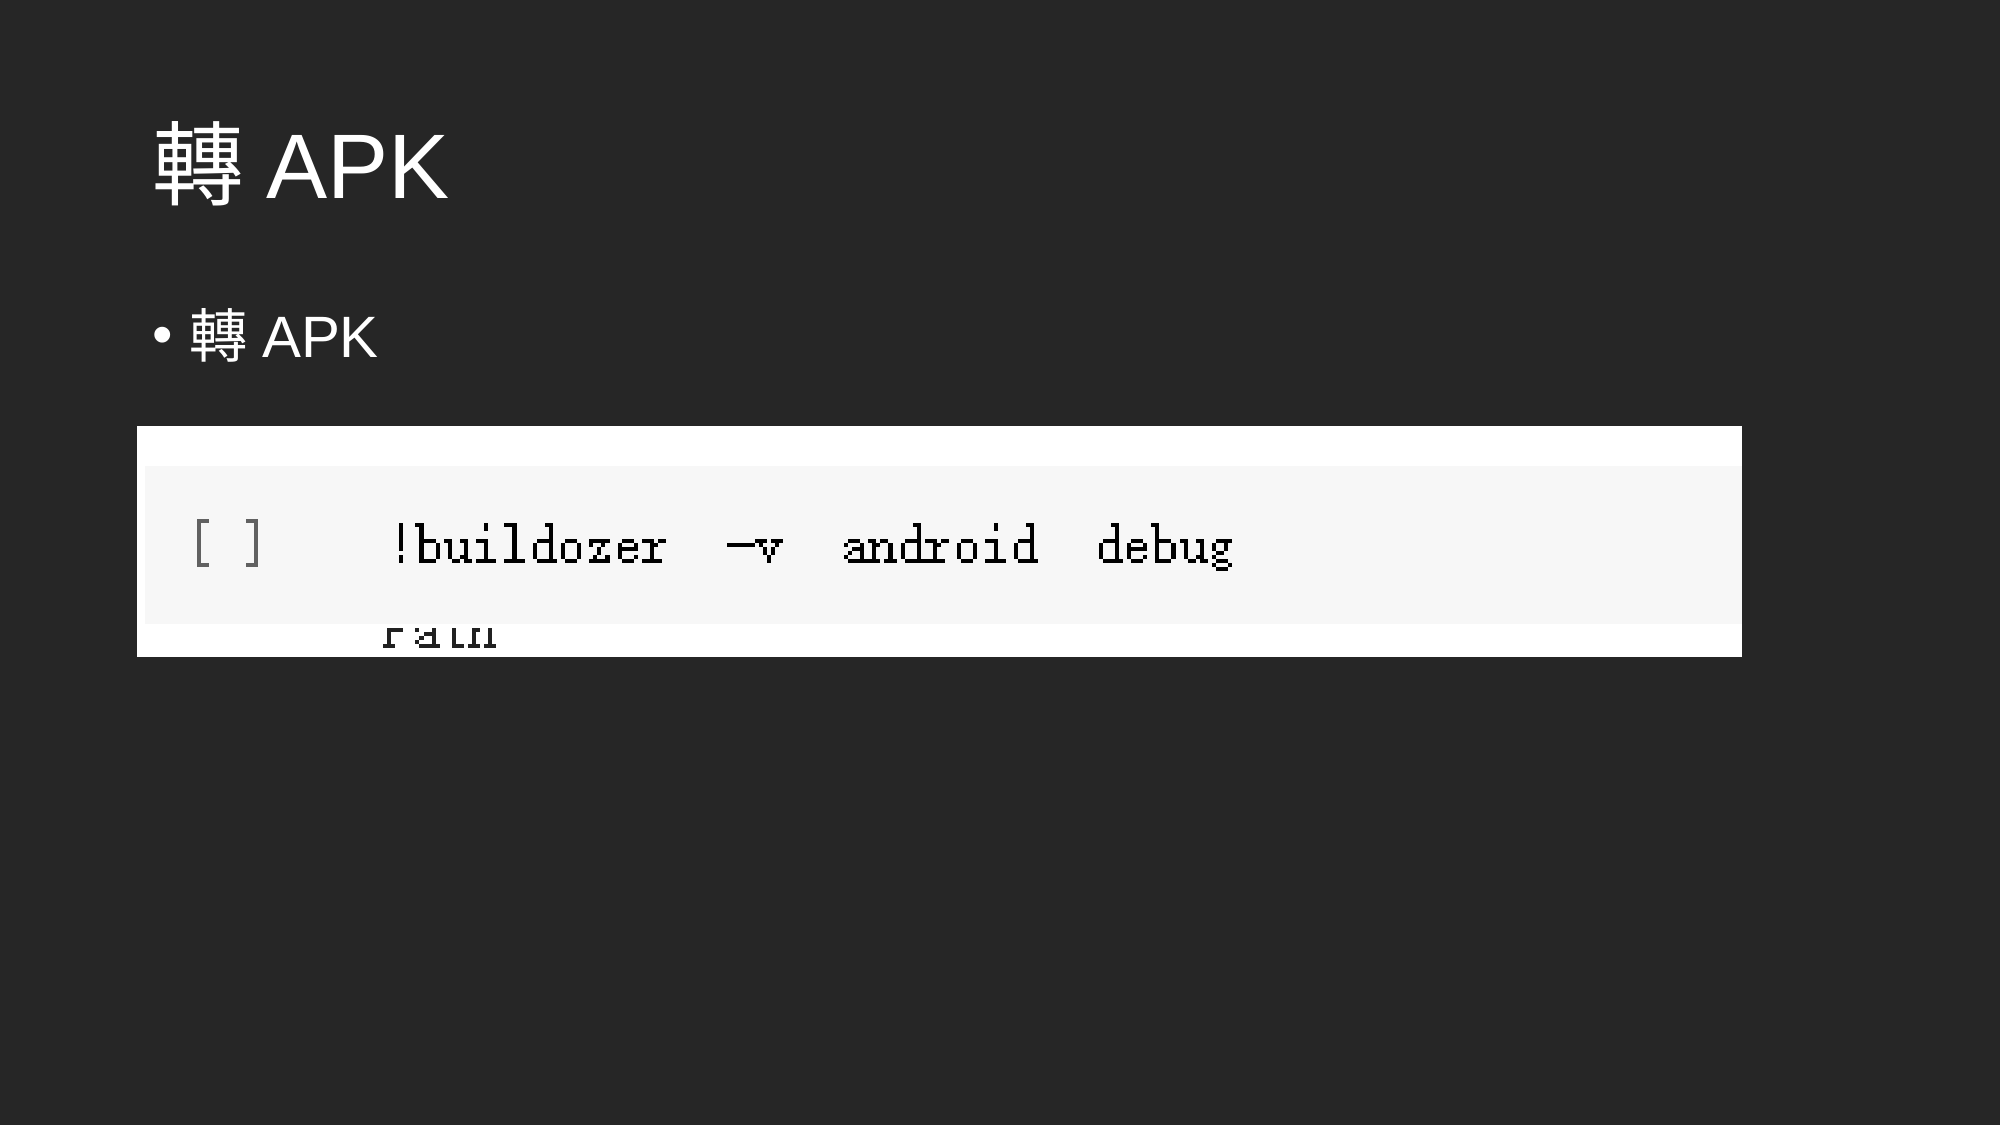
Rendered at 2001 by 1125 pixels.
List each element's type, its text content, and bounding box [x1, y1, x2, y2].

title 轉APK [137, 59, 1863, 278]
picture [137, 425, 1742, 657]
list 轉APK [137, 299, 1863, 1014]
